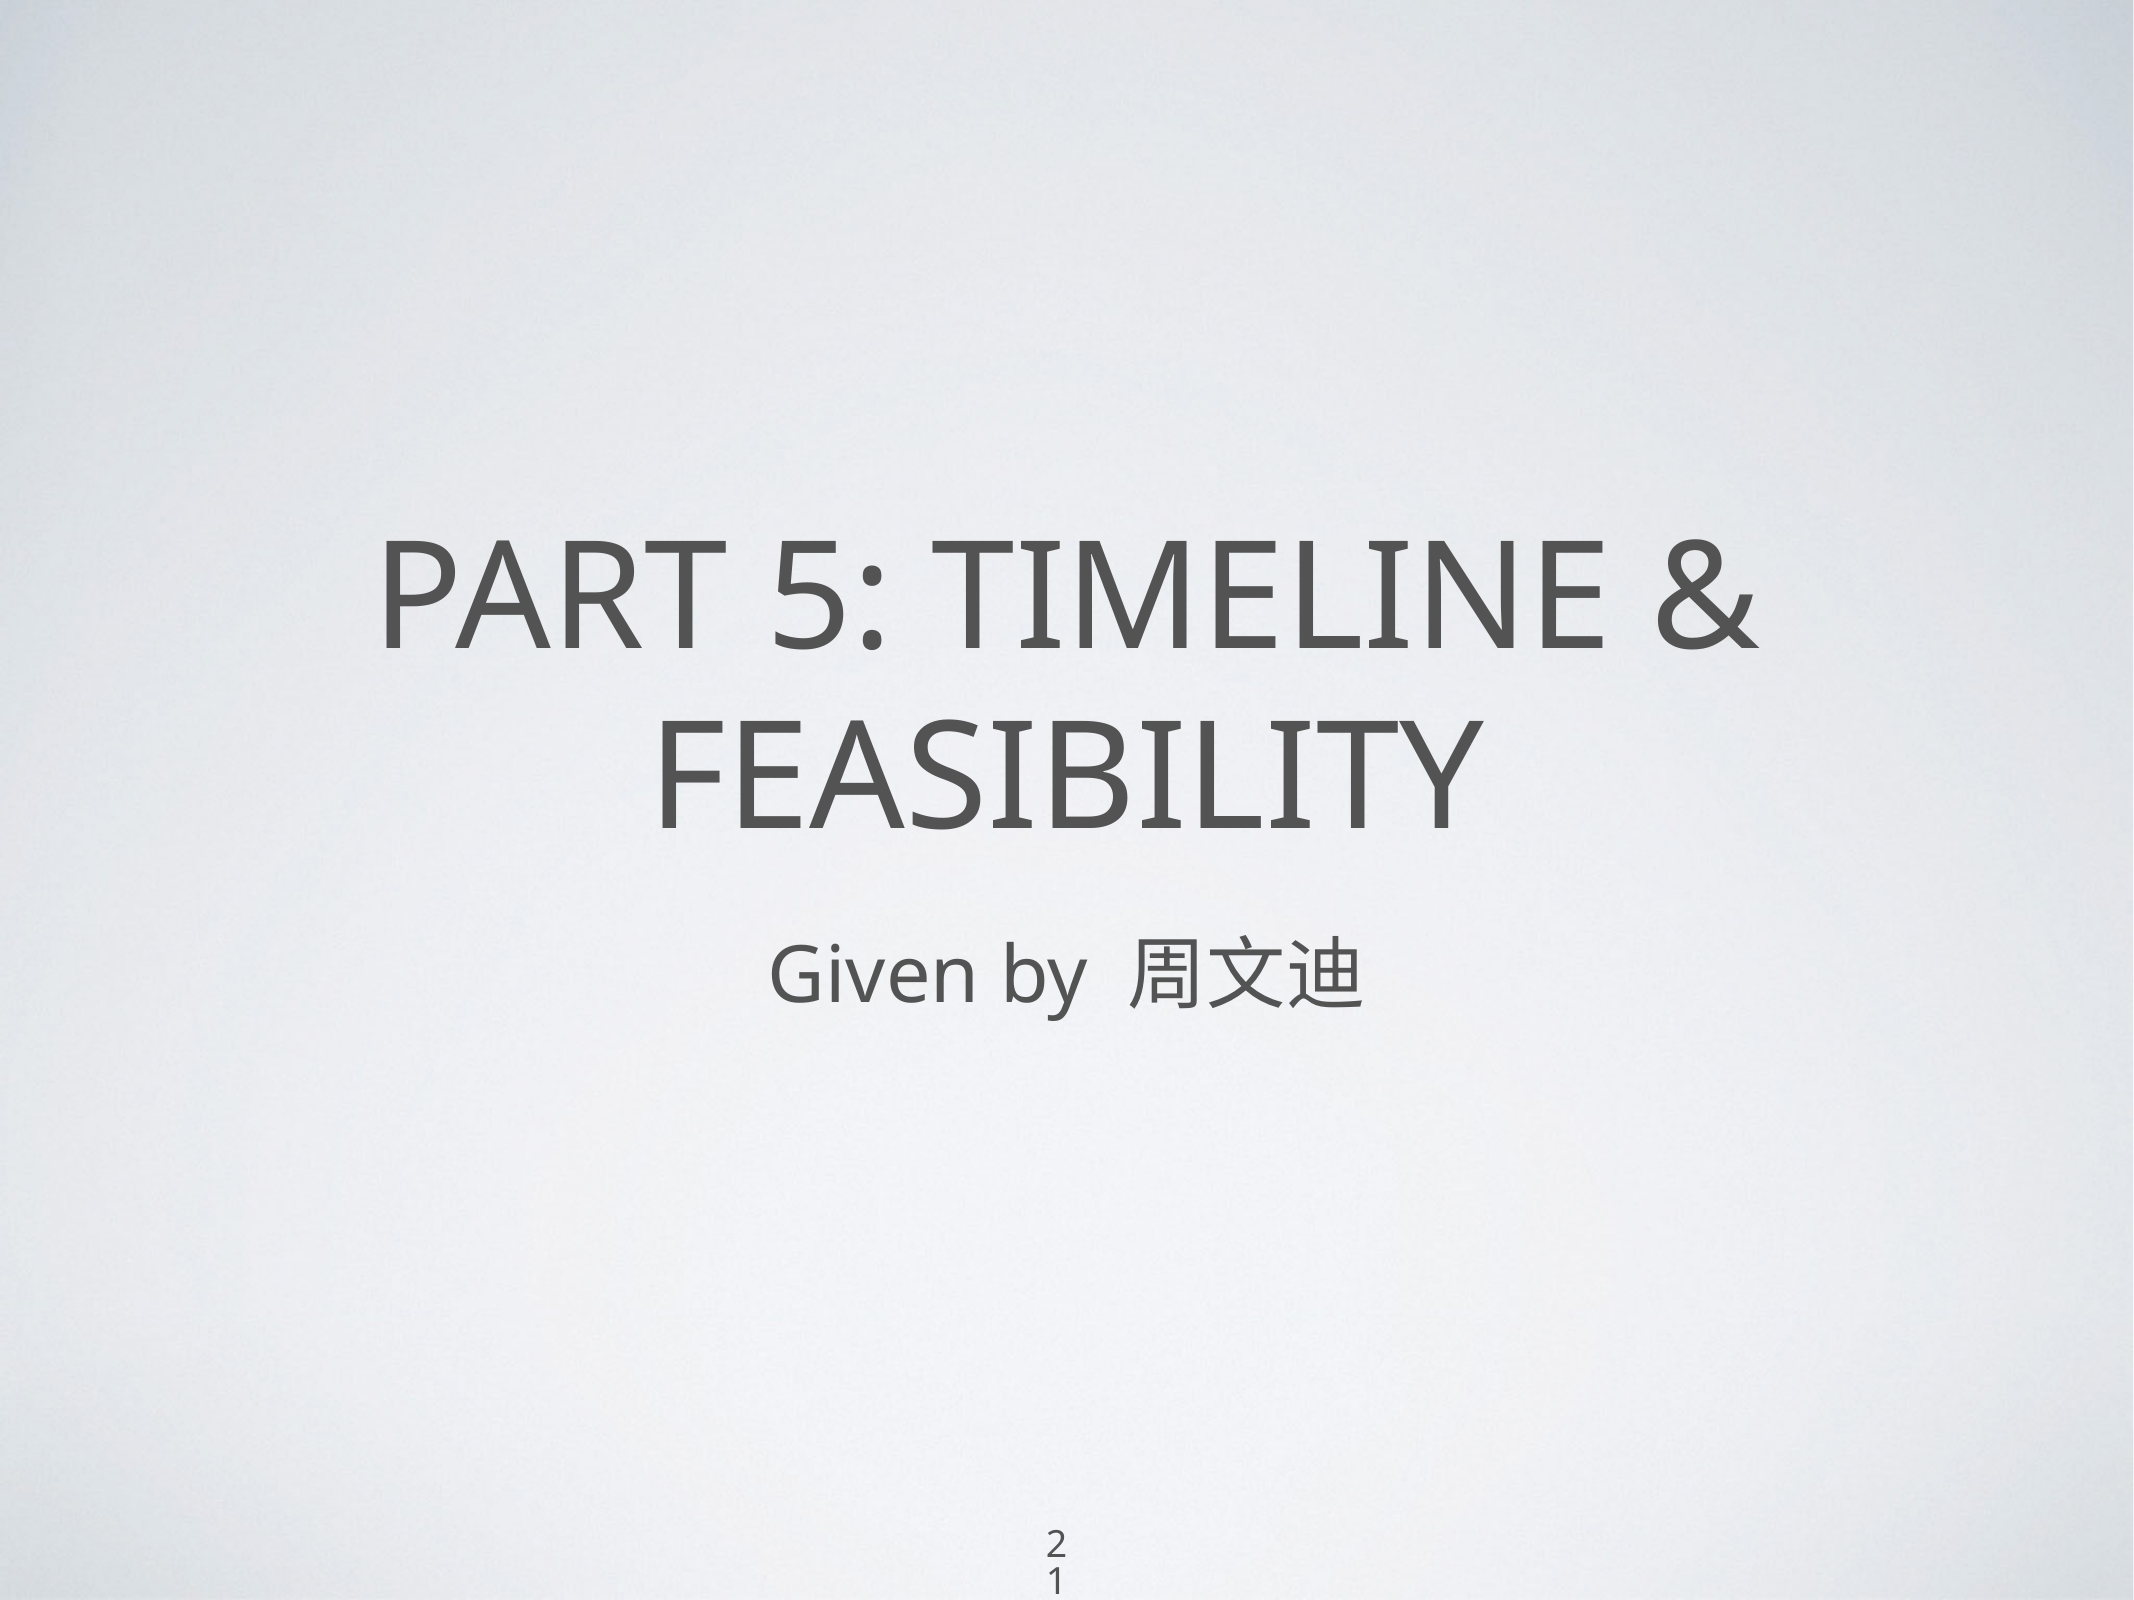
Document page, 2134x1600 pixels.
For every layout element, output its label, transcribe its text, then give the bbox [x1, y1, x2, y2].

title Part 5: timeline & feasibility [57, 334, 2076, 864]
slide_number 21 [1036, 1520, 1095, 1580]
subtitle Given by 周文迪 [57, 864, 2076, 1078]
picture [0, 0, 2134, 1600]
